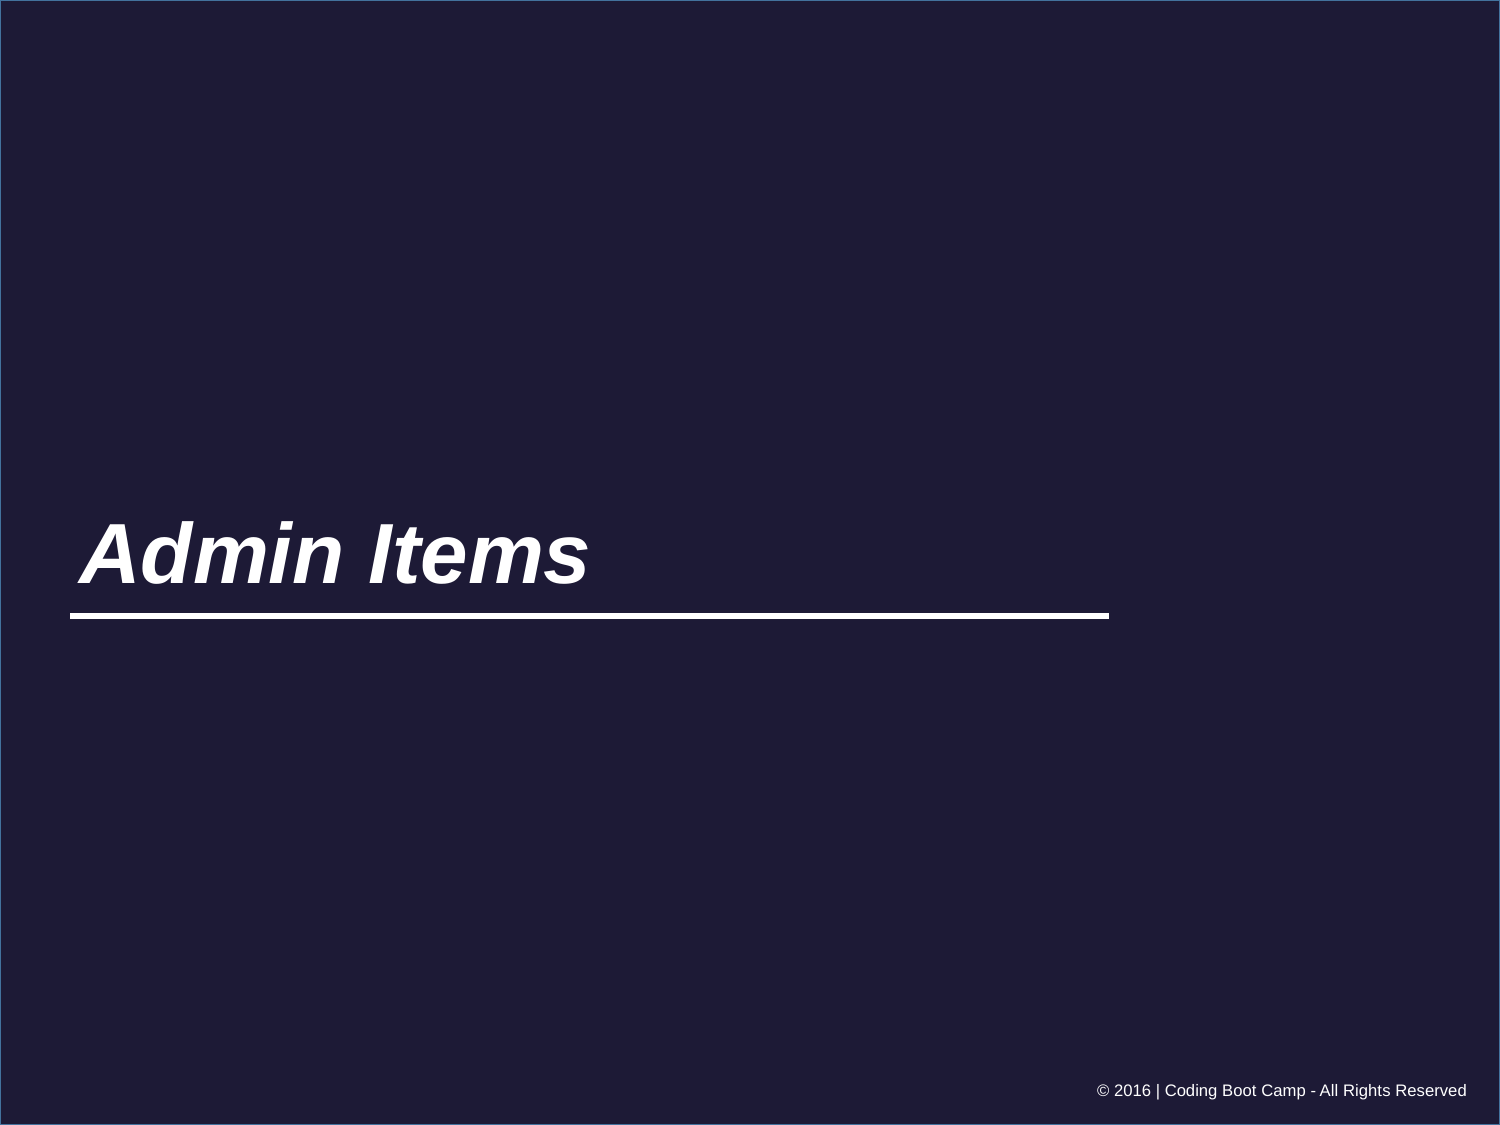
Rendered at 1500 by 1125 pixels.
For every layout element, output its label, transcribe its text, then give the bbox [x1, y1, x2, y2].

title Admin Items [64, 484, 1415, 628]
